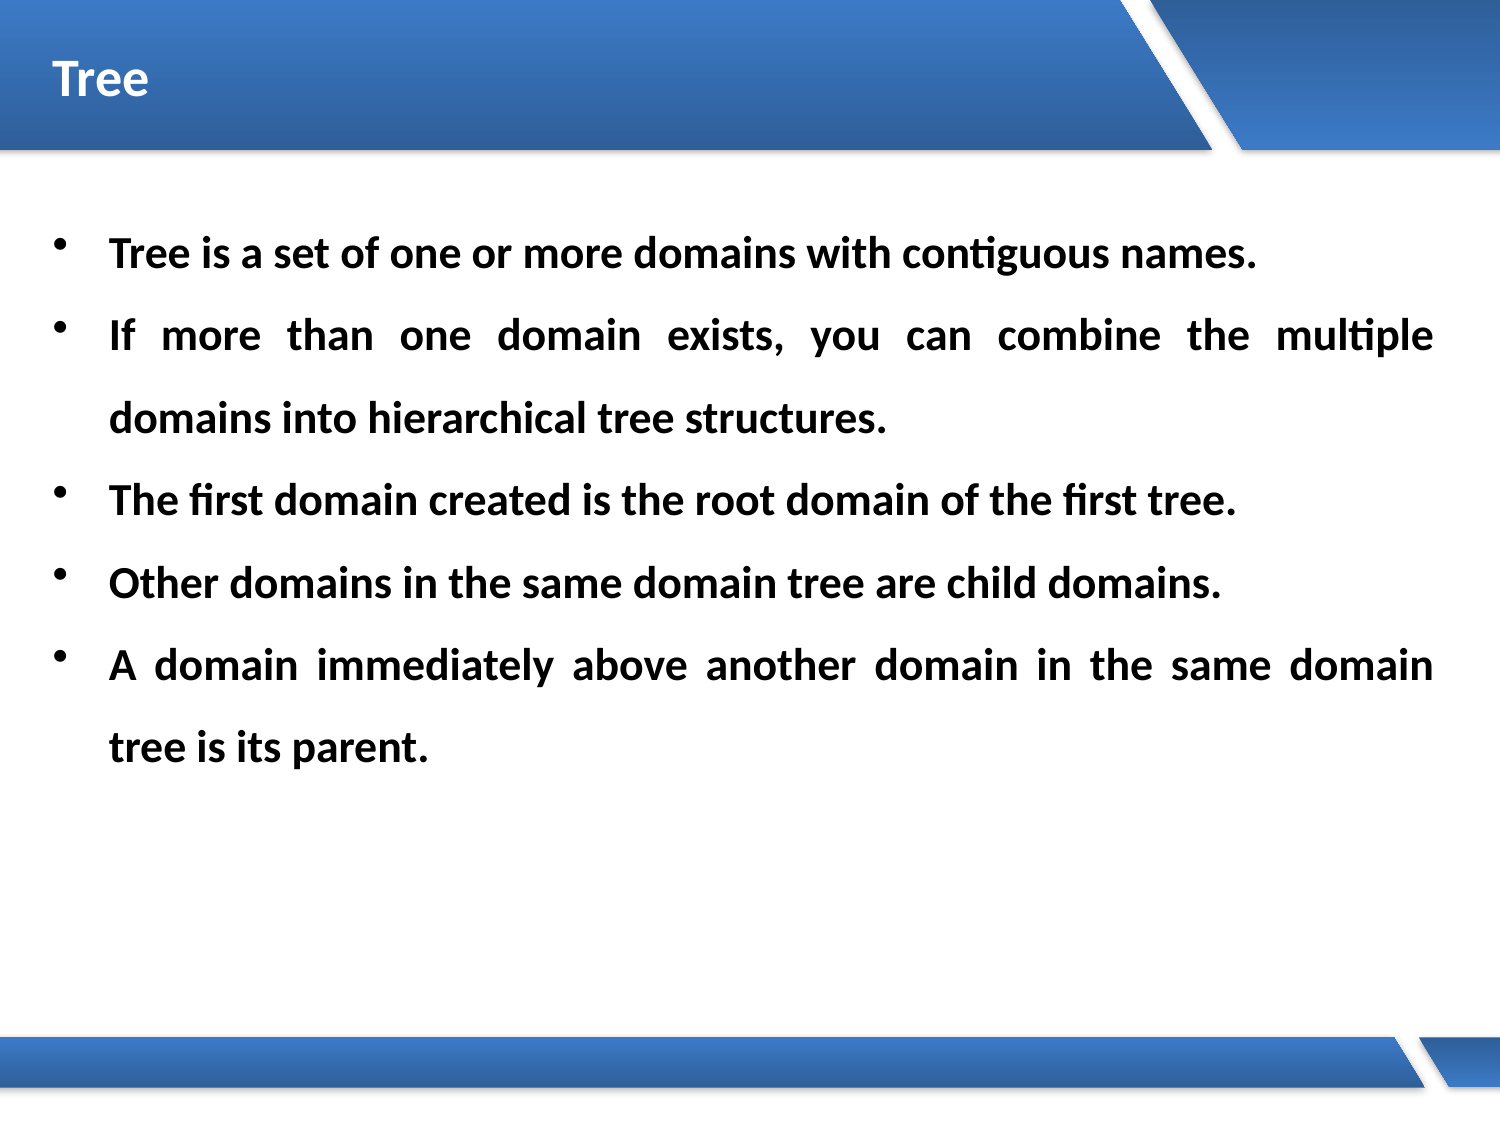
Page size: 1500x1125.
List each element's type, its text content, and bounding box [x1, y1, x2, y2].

list Tree is a set of one or more domains with contiguous names. If more than one domain exists, you can combine the multiple domains into hierarchical tree structures. The first domain created is the root domain of the first tree. Other domains in the same domain tree are child domains. A domain immediately above another domain in the same domain tree is its parent. [37, 187, 1451, 1006]
title Tree [37, 0, 1038, 151]
